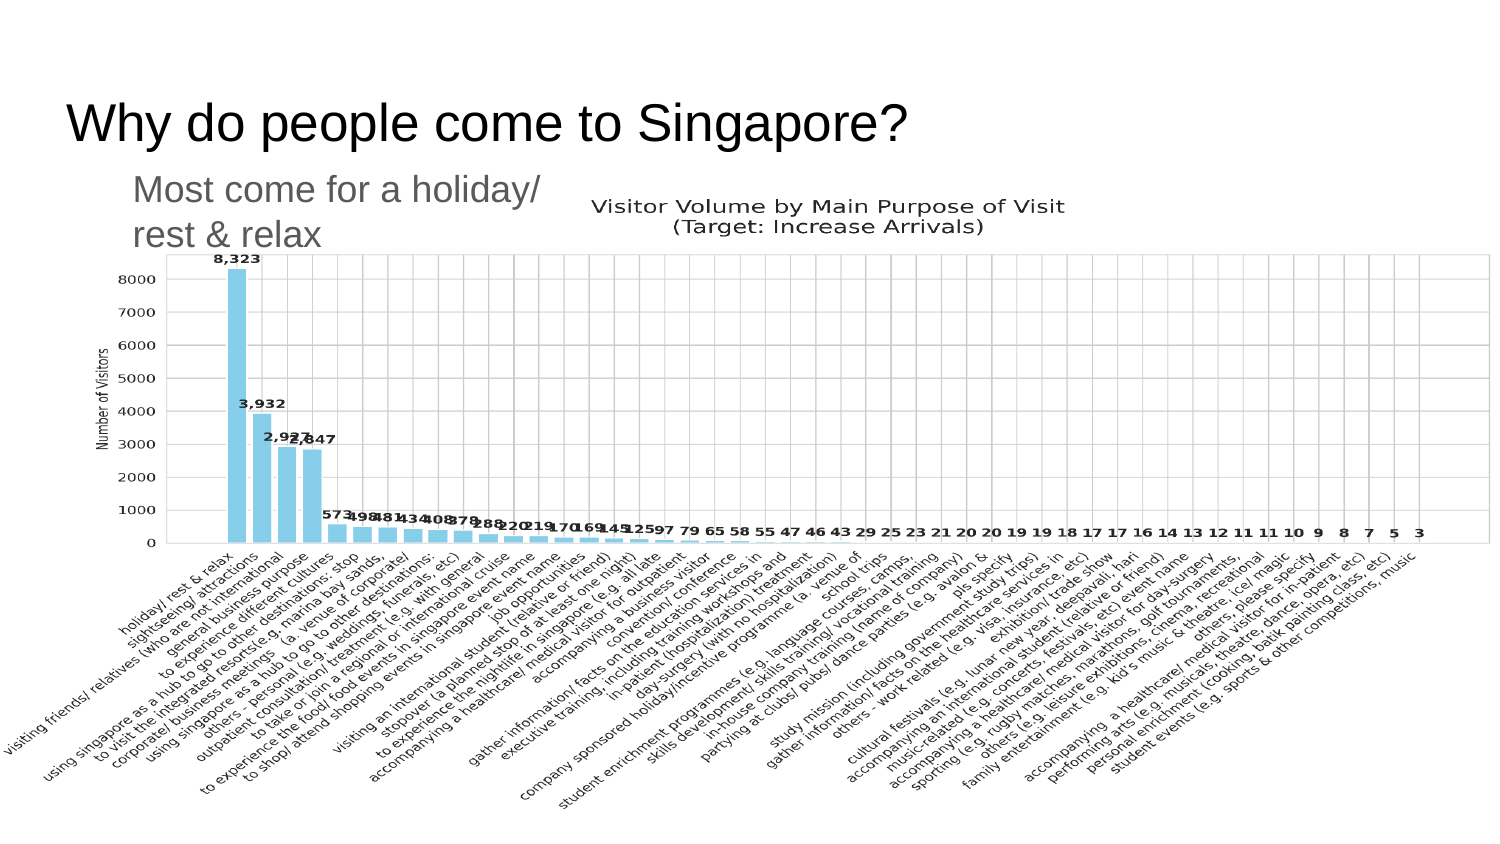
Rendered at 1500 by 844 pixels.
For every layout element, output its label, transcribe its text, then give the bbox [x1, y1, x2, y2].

title Why do people come to Singapore? [51, 72, 1449, 167]
text_box Most come for a holiday/ rest & relax [117, 150, 589, 190]
picture [0, 191, 1500, 819]
